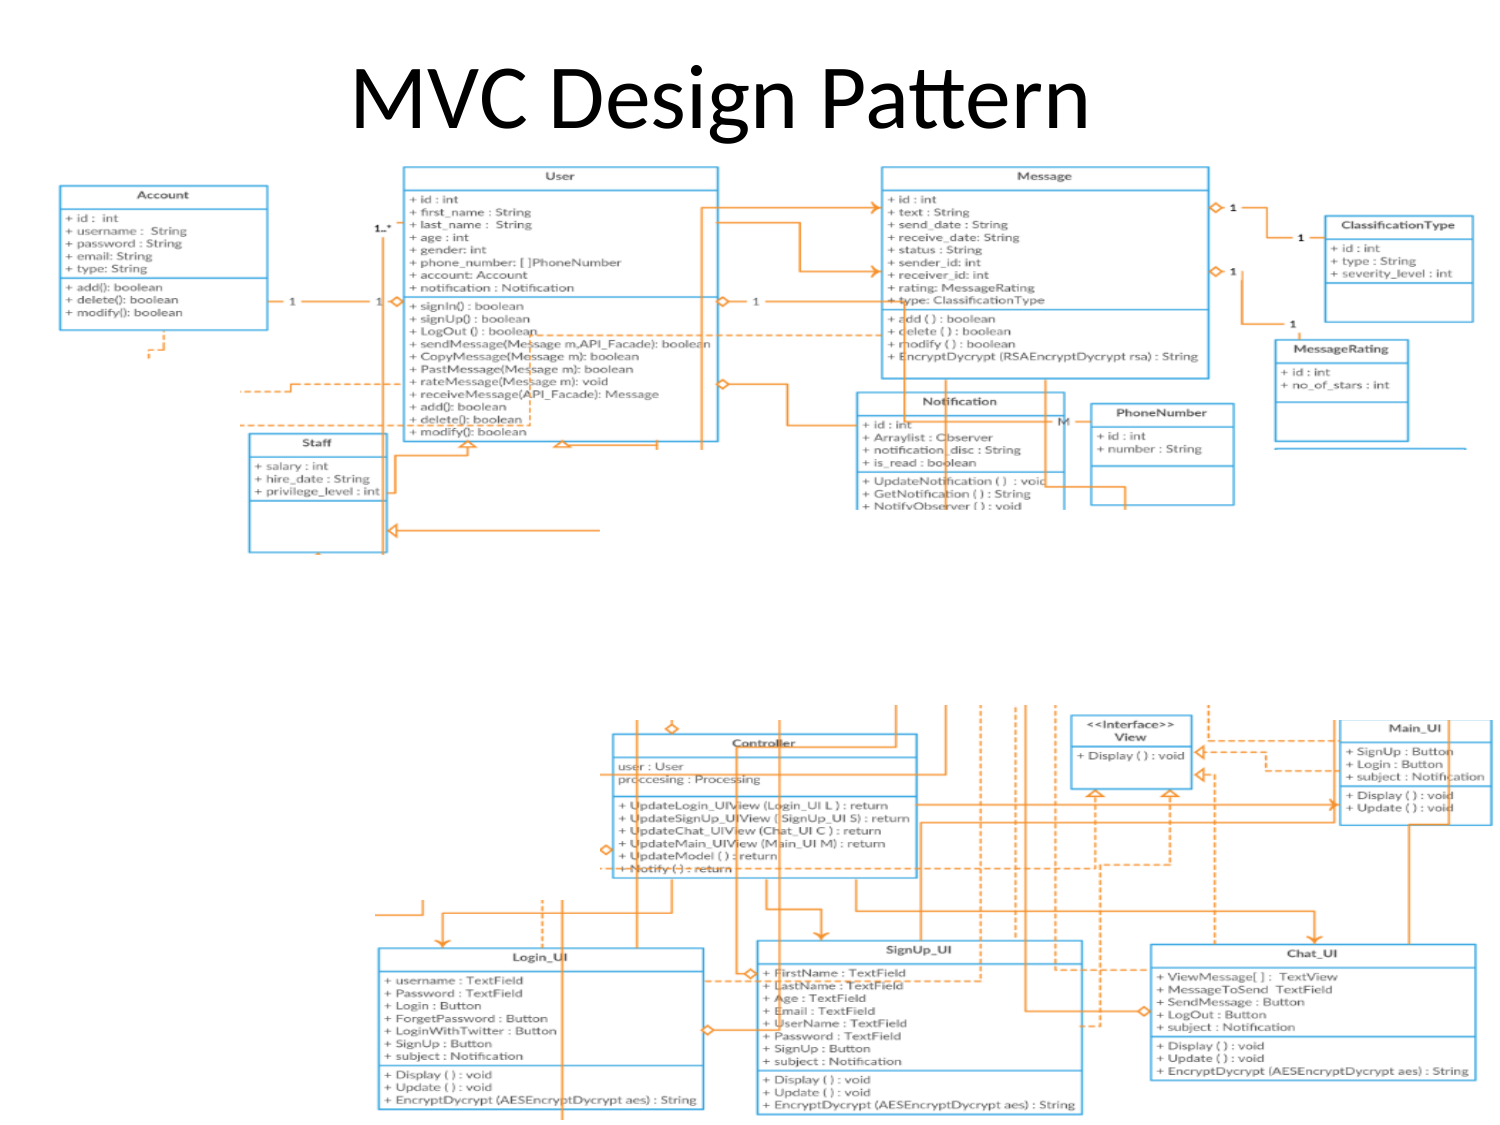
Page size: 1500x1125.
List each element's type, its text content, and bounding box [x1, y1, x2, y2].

text_box MVC Design Pattern [241, 29, 1200, 155]
picture [0, 164, 1500, 1121]
